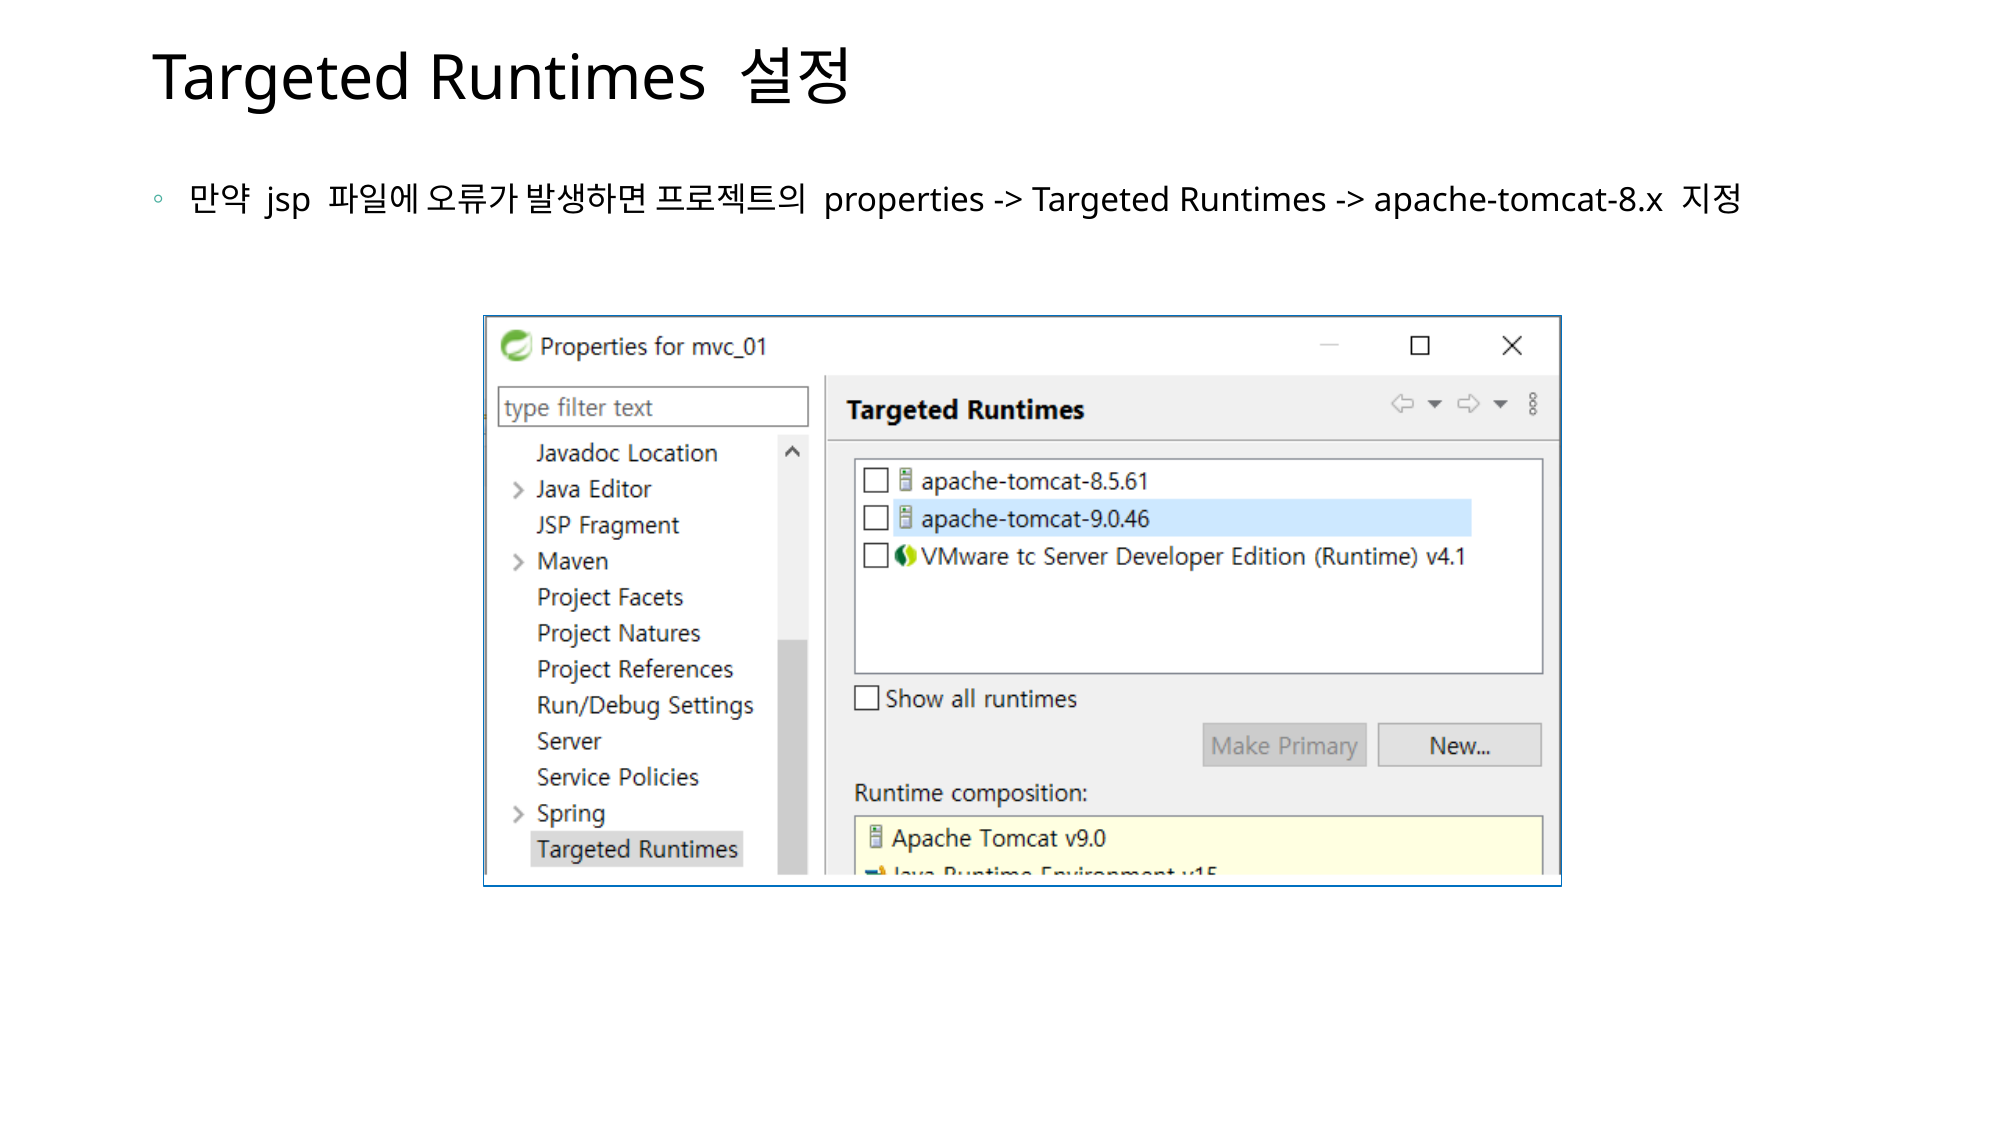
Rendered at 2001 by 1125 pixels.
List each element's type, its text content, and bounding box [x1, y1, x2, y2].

title Targeted Runtimes 설정 [137, 22, 1863, 136]
picture [483, 316, 1561, 886]
list 만약 jsp 파일에 오류가 발생하면 프로젝트의 properties -> Targeted Runtimes -> apache-tomcat-8.x 지정 [137, 162, 1863, 1014]
